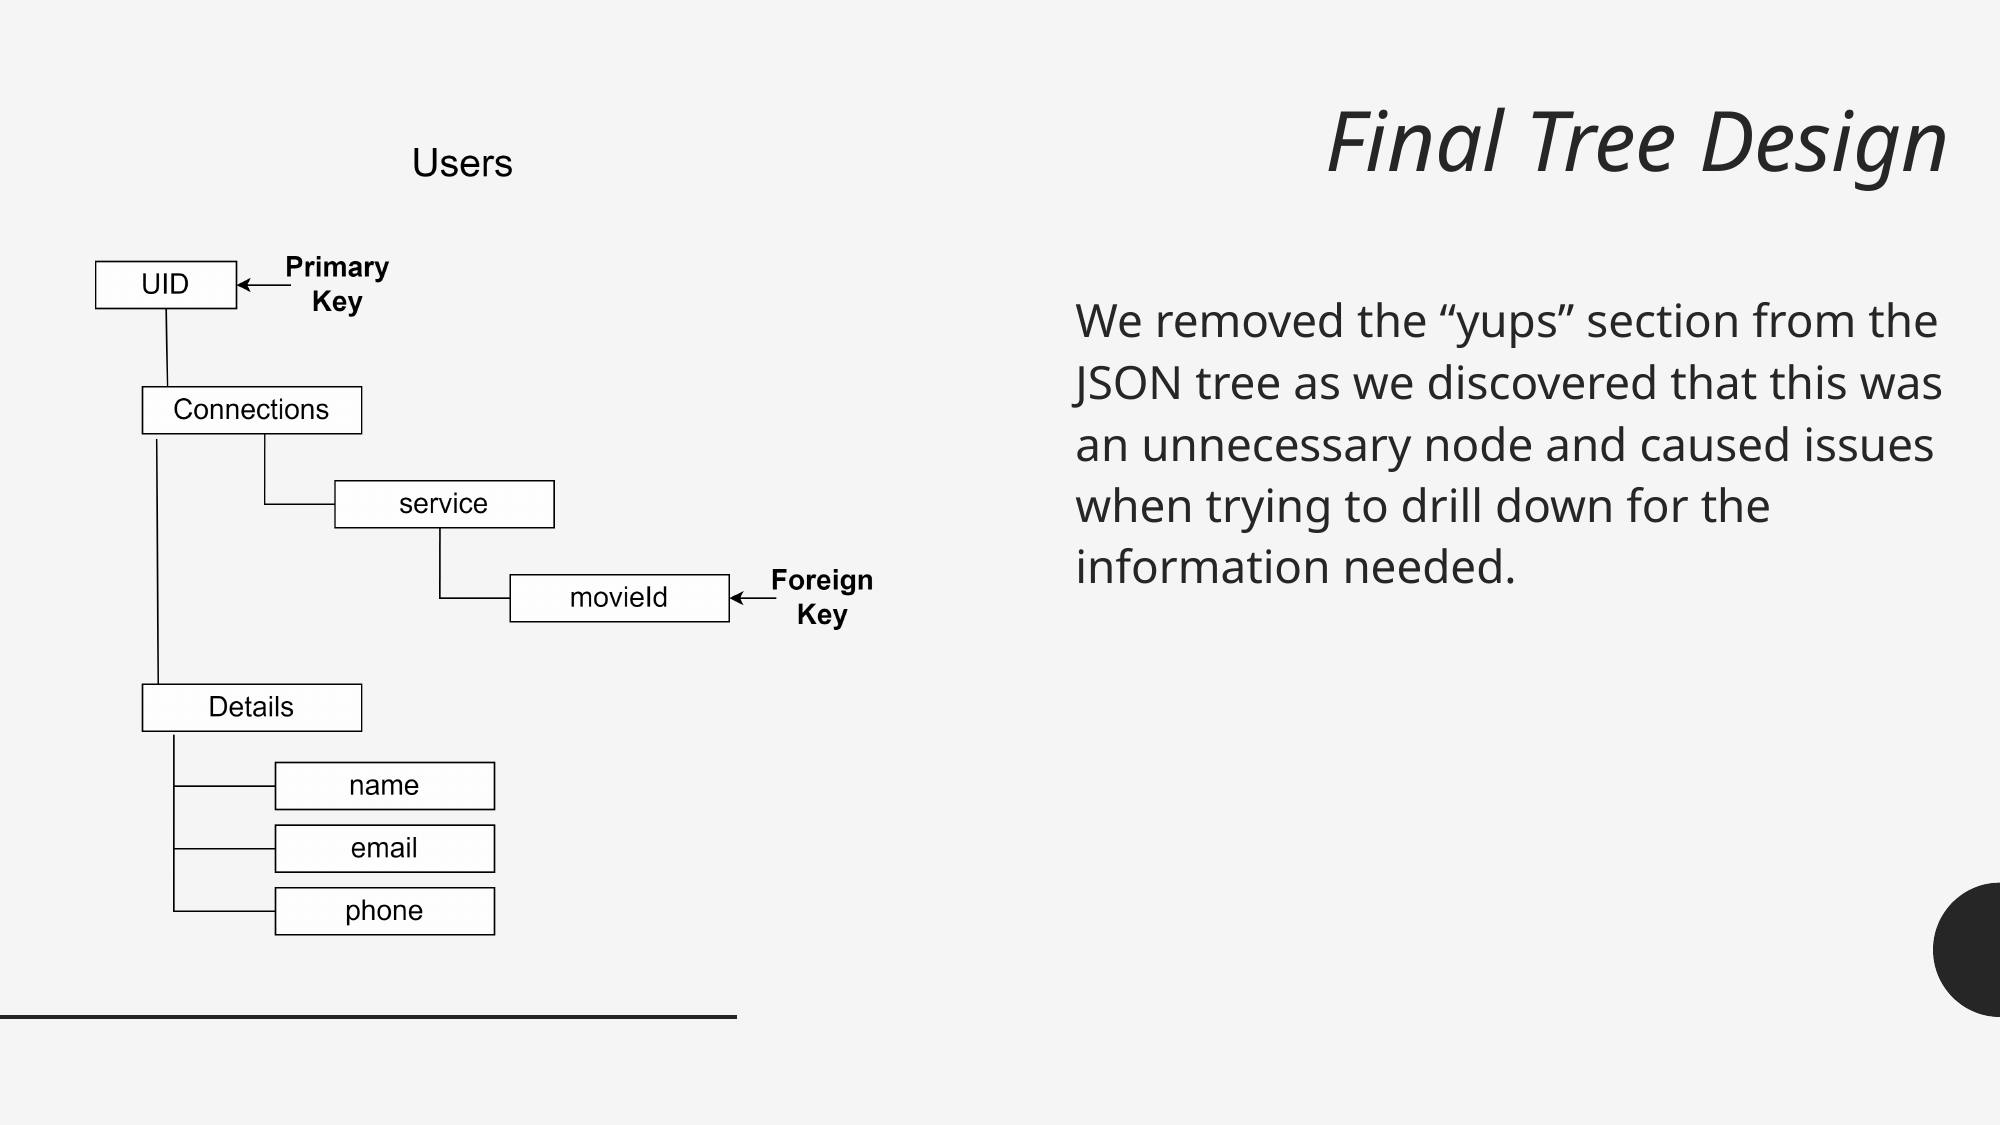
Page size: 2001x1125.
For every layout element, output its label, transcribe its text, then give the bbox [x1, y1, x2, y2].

title Final Tree Design [123, 91, 1966, 231]
picture [79, 104, 891, 951]
text_box We removed the “yups” section from the JSON tree as we discovered that this was an unnecessary node and caused issues when trying to drill down for the information needed. [1060, 278, 1966, 601]
